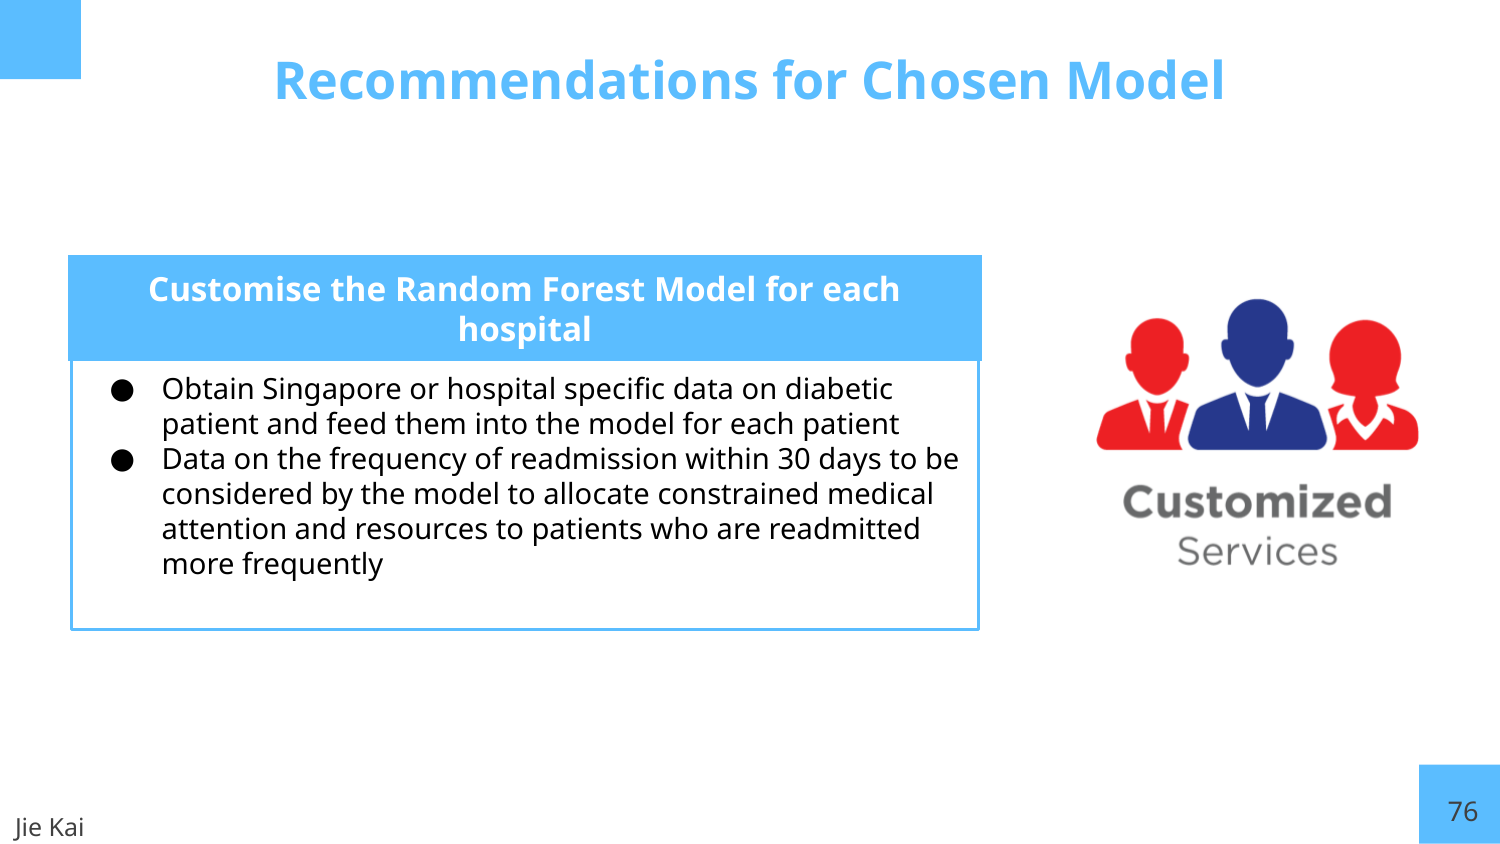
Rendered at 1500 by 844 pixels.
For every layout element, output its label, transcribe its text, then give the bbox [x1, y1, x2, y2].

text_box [66, 253, 983, 634]
subtitle Jie Kai [0, 805, 419, 844]
title Recommendations for Chosen Model [72, 32, 1428, 127]
picture [1071, 277, 1428, 587]
slide_number 76 [1403, 779, 1494, 844]
